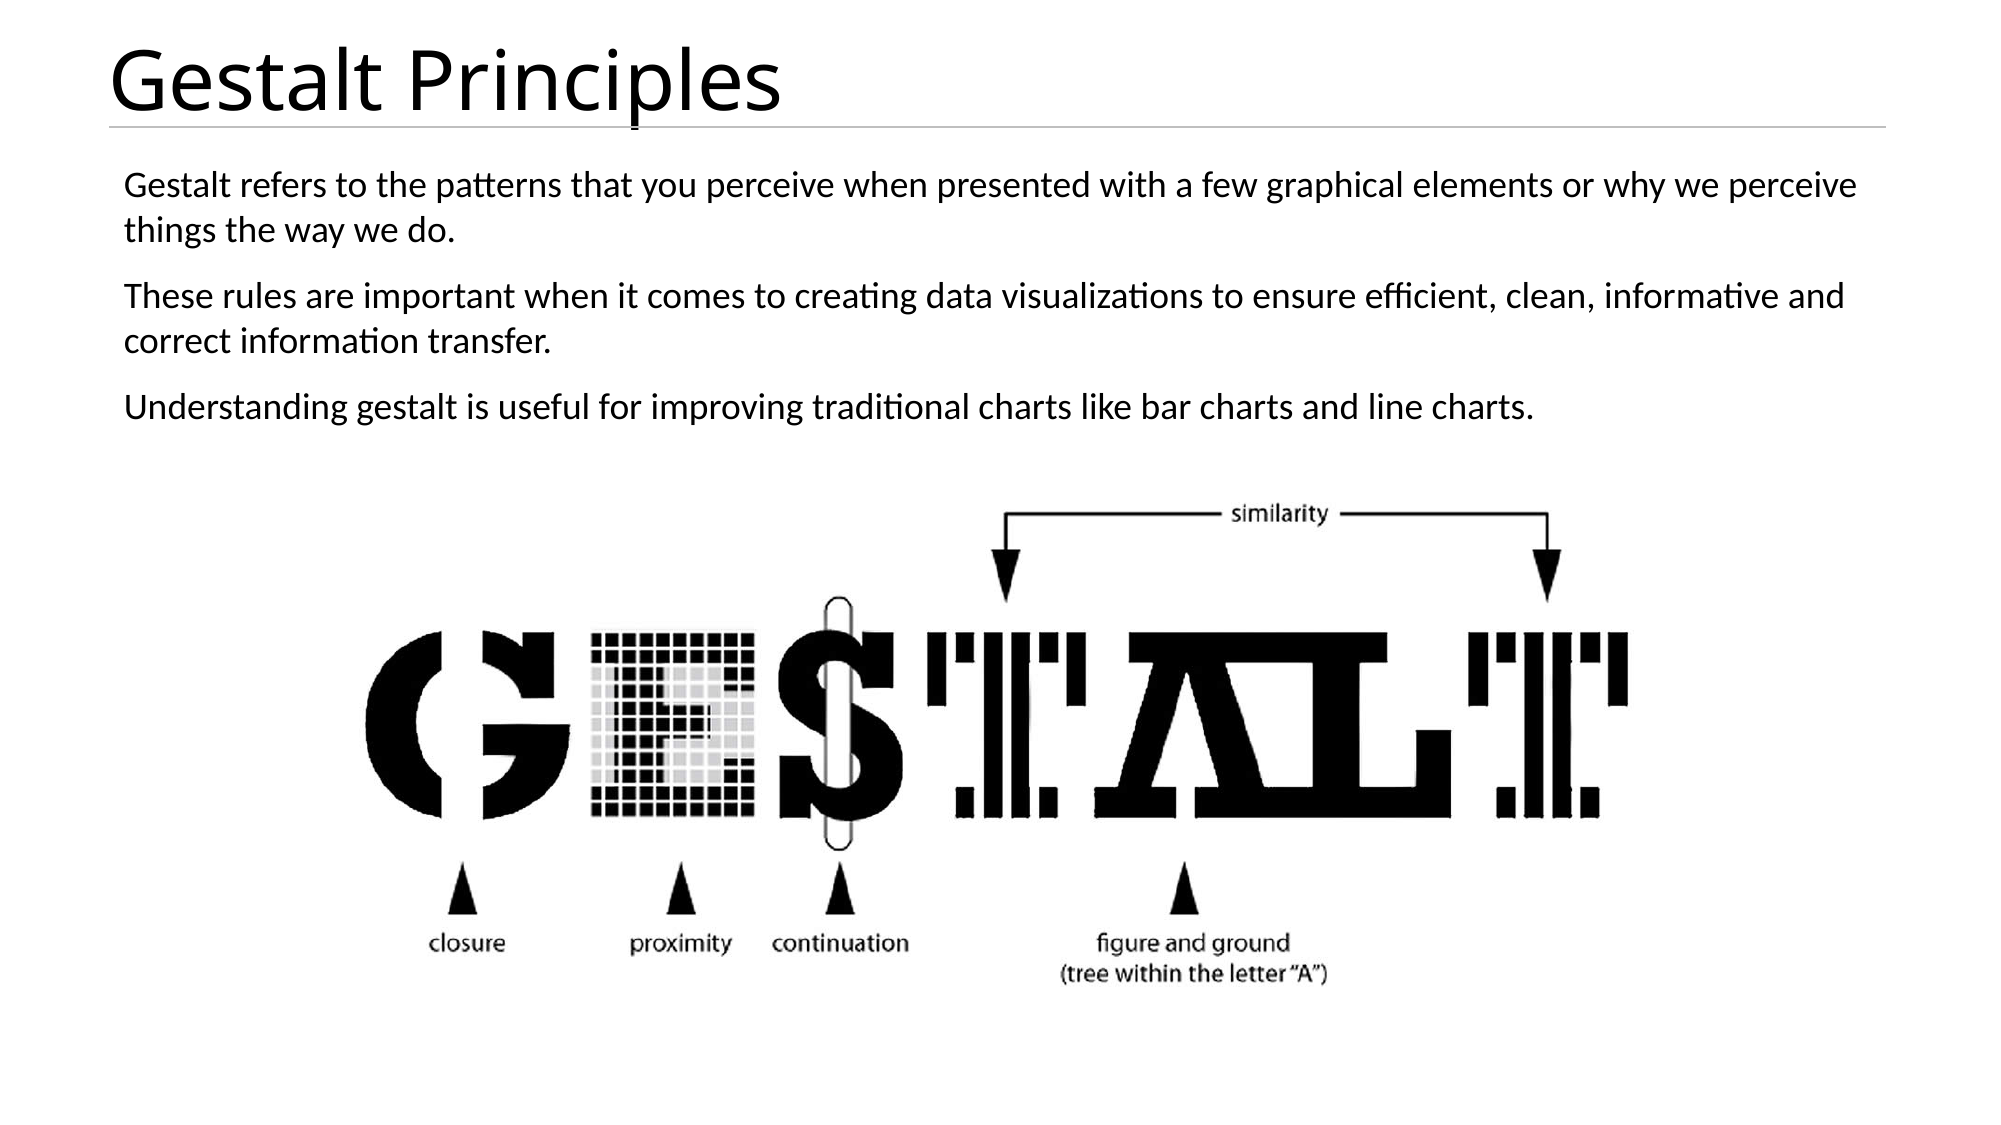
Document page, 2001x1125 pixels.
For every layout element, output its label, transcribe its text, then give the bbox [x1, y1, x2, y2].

title Gestalt Principles [93, 18, 1887, 136]
text_box Gestalt refers to the patterns that you perceive when presented with a few graphical elements or why we perceive things the way we do. These rules are important when it comes to creating data visualizations to ensure efficient, clean, informative and correct information transfer. Understanding gestalt is useful for improving traditional charts like bar charts and line charts. [109, 152, 1887, 434]
picture [299, 382, 1697, 1121]
